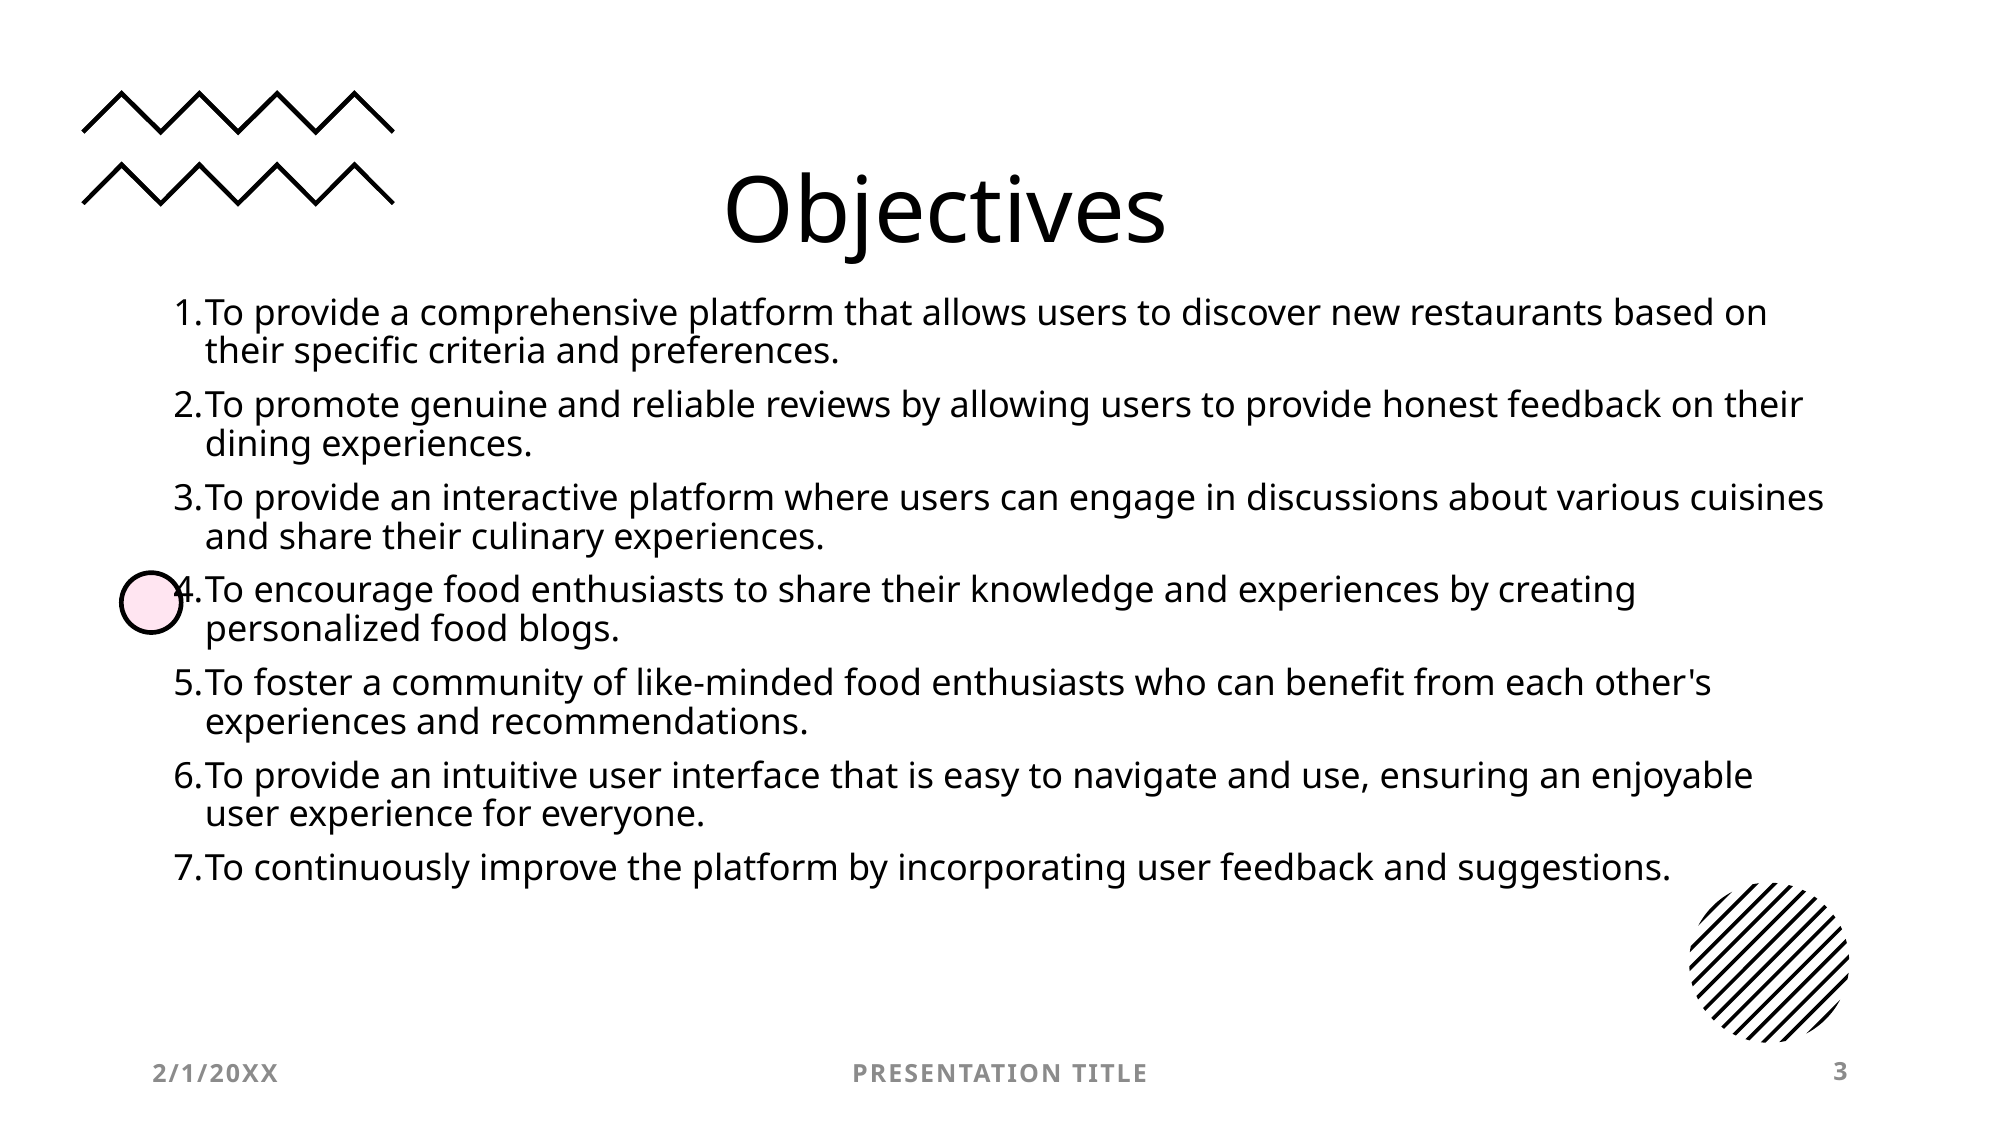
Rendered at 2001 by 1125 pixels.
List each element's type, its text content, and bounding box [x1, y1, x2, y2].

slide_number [137, 1042, 588, 1103]
title Objectives [707, 79, 1564, 270]
footer PRESENTATION TITLE [662, 1042, 1338, 1103]
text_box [1689, 882, 1850, 1043]
slide_number 3 [1412, 1042, 1863, 1103]
list To provide a comprehensive platform that allows users to discover new restaurants based on their specific criteria and preferences. To promote genuine and reliable reviews by allowing users to provide honest feedback on their dining experiences. To provide an interactive platform where users can engage in discussions about various cuisines and share their culinary experiences. To encourage food enthusiasts to share their knowledge and experiences by creating personalized food blogs. To foster a community of like-minded food enthusiasts who can benefit from each other's experiences and recommendations. To provide an intuitive user interface that is easy to navigate and use, ensuring an enjoyable user experience for everyone. To continuously improve the platform by incorporating user feedback and suggestions. [158, 286, 1849, 898]
